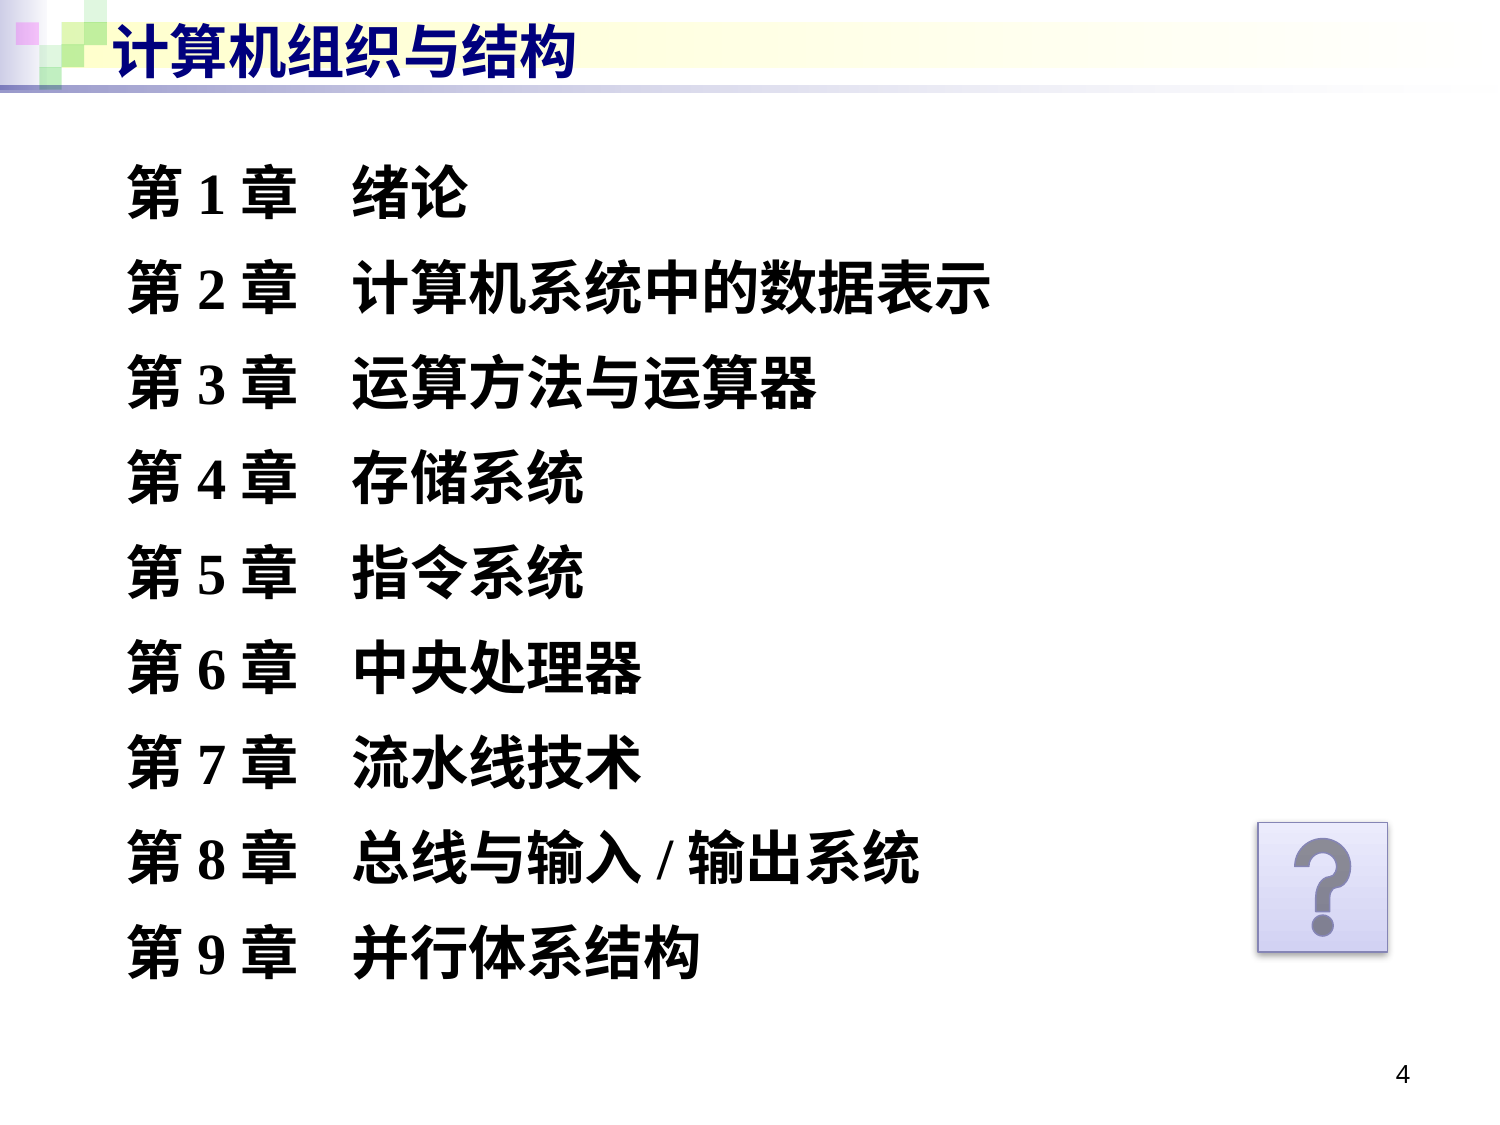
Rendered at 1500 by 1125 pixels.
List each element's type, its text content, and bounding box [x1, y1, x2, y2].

slide_number 4 [1074, 1024, 1426, 1101]
text_box [1257, 822, 1388, 953]
list 第1章 绪论 第2章 计算机系统中的数据表示 第3章 运算方法与运算器 第4章 存储系统 第5章 指令系统 第6章 中央处理器 第7章 流水线技术 第8章 总线与输入/输出系统 第9章 并行体系结构 [110, 148, 1259, 1083]
title 计算机组织与结构 [96, 6, 1448, 94]
